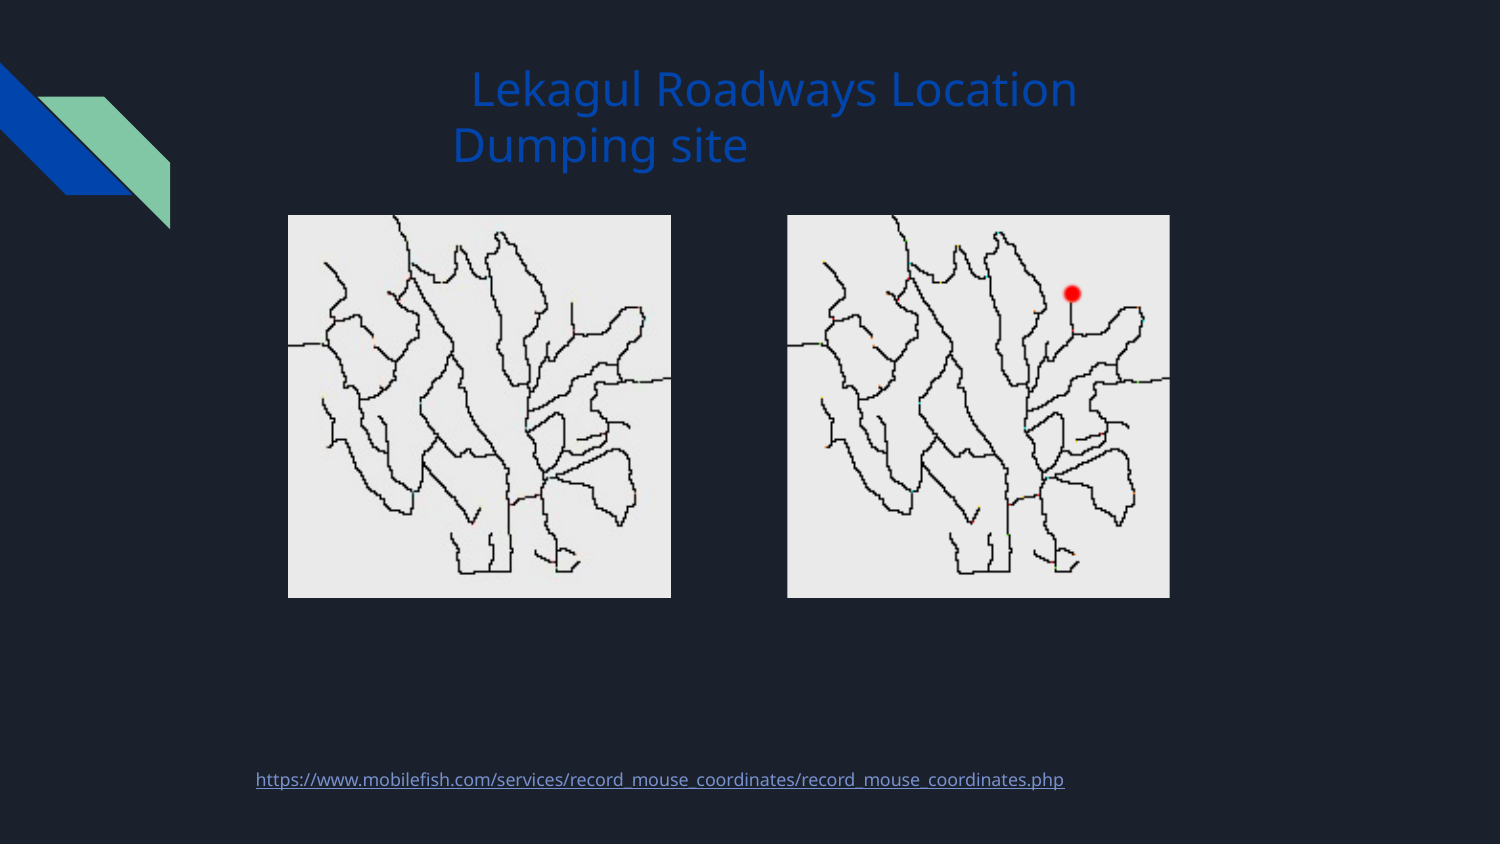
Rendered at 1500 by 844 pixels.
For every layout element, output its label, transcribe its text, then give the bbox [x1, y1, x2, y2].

picture [287, 215, 671, 598]
picture [787, 215, 1170, 598]
title Overview of Lekagul Roadways Location & Mapping Dumping site [180, 44, 1368, 188]
list “Lekagul Roadways 2018” is a 200 x 200 pixel map of the Preserve, with general indications of roadways through the site. The alleged dumping site for the Kasios waste products was centered around coordinates (148,159). To illustrate this Dumping site we used a website which helped us mark the location with coordinates. Website Reference: https://www.mobilefish.com/services/record_mouse_coordinates/record_mouse_coordinates.php [12, 640, 1449, 809]
